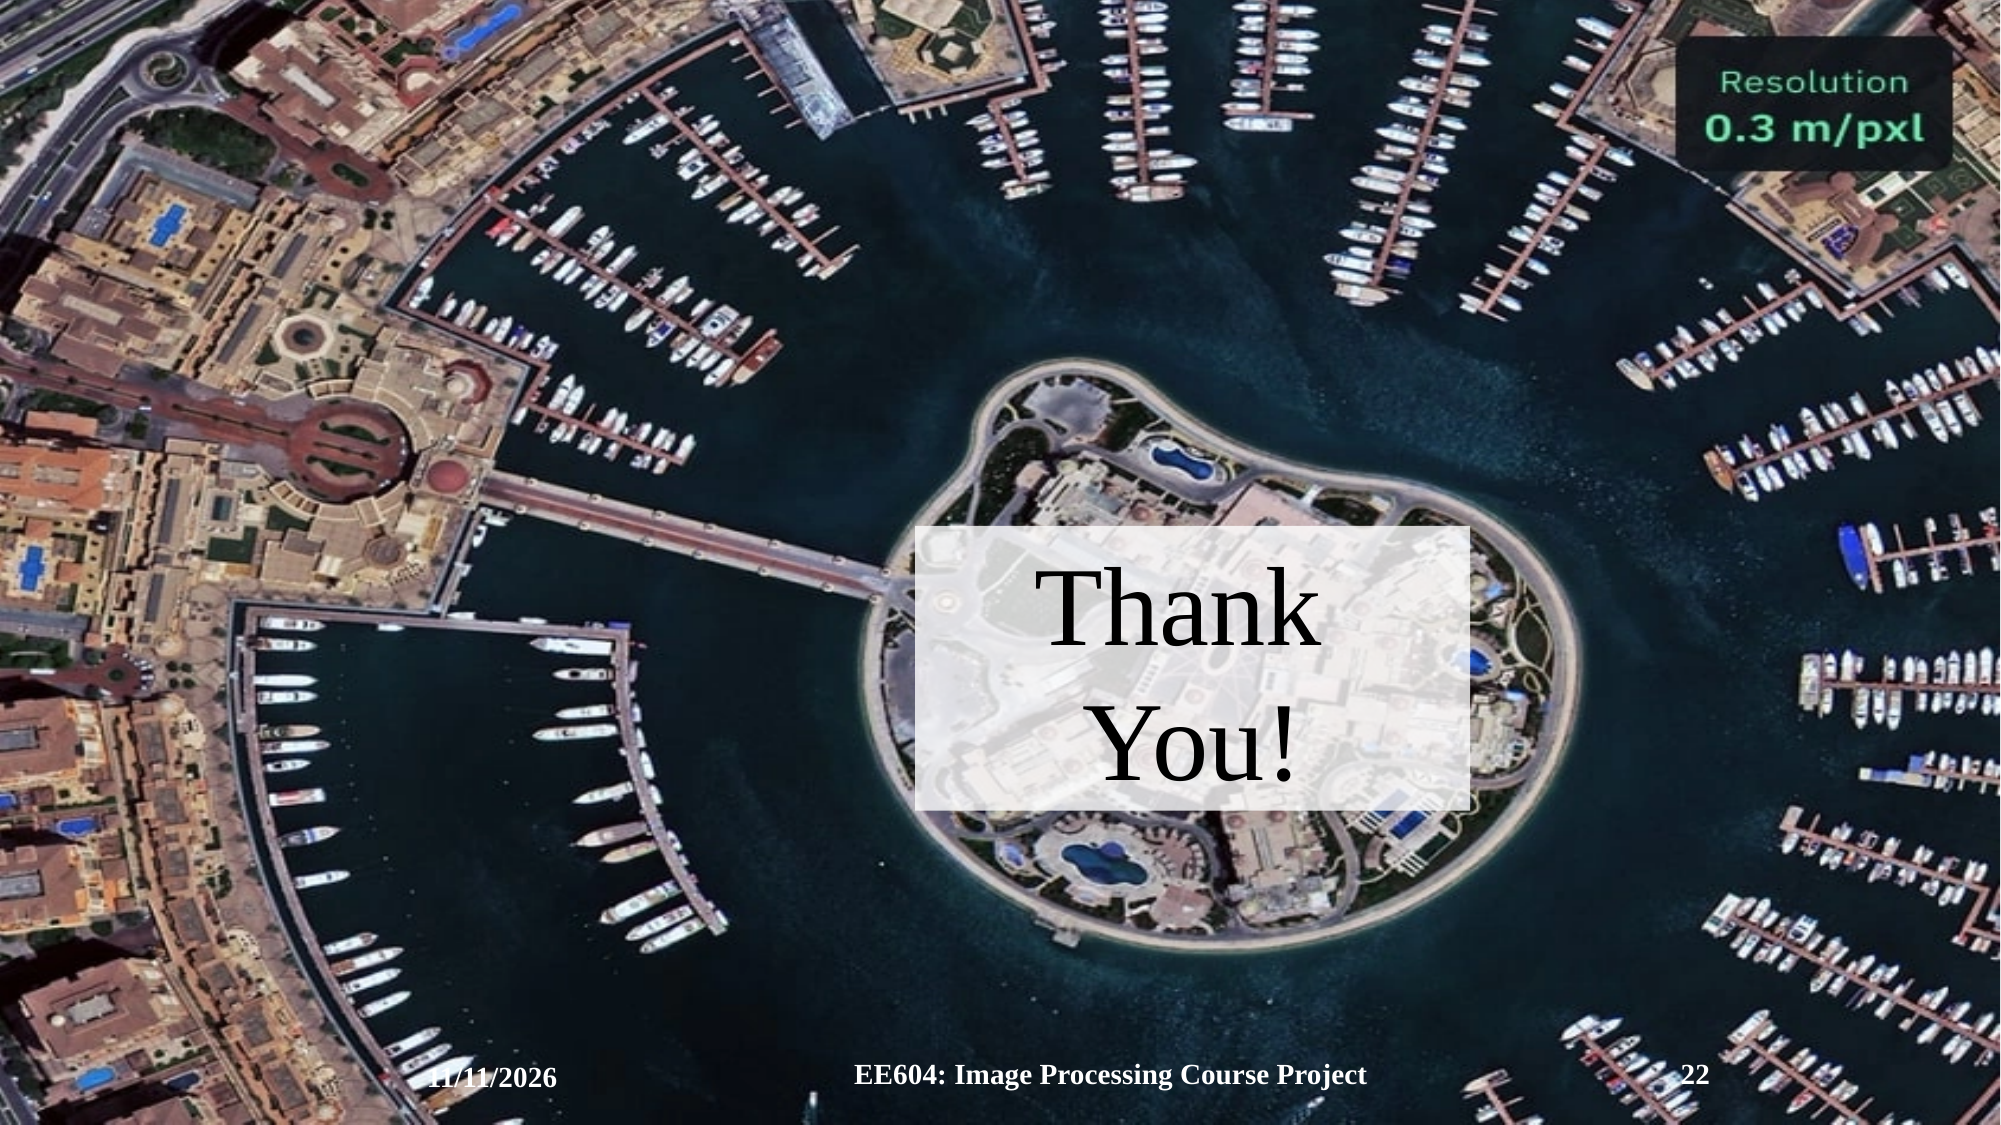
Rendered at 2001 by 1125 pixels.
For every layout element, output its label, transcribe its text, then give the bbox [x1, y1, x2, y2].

picture [0, 0, 2001, 1125]
text_box Thank You! [915, 525, 1471, 811]
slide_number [267, 1046, 718, 1107]
footer EE604: Image Processing Course Project [773, 1042, 1449, 1103]
slide_number 22 [1470, 1042, 1921, 1103]
